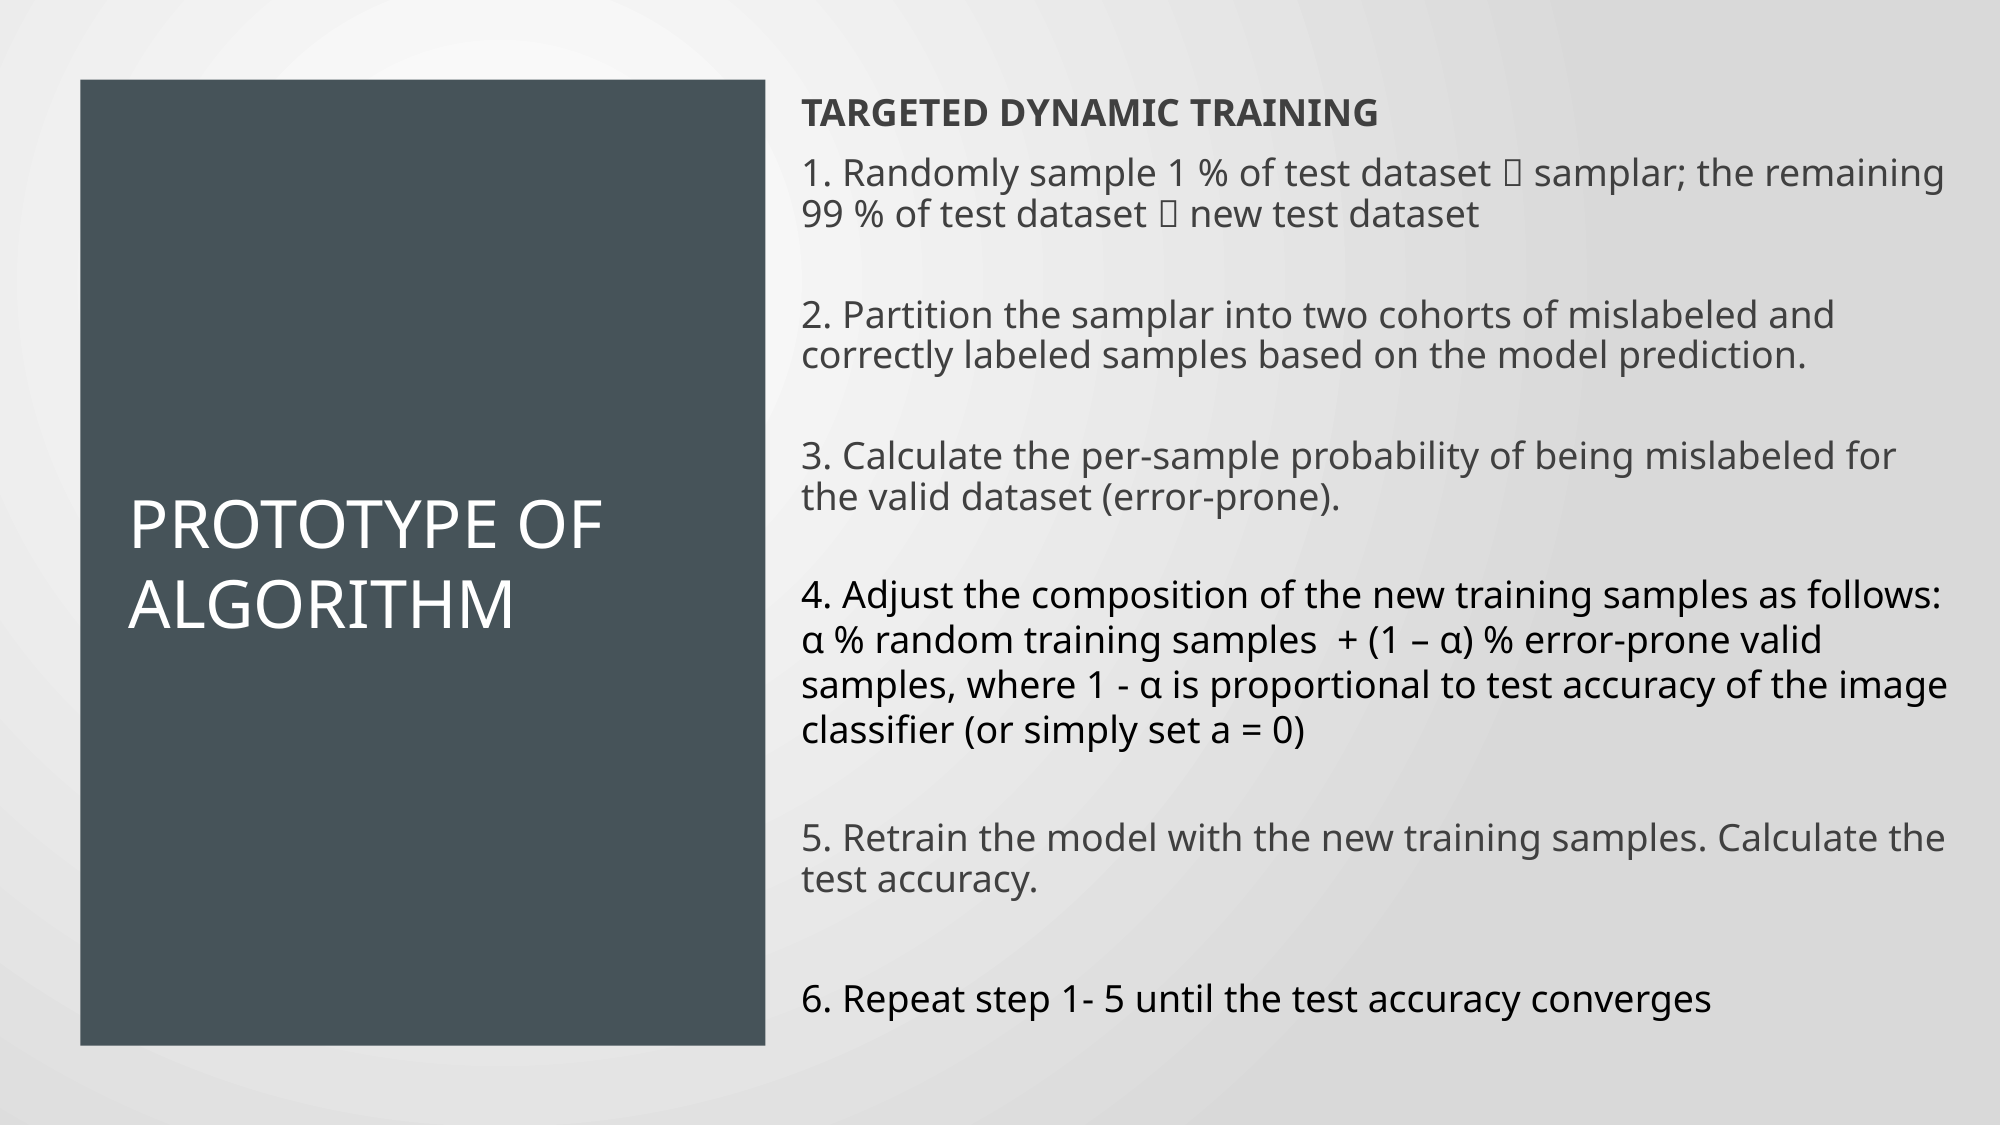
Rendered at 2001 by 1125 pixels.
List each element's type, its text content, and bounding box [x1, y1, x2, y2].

text_box [0, 0, 2000, 1125]
text_box [79, 78, 767, 1047]
text_box Prototype of algorithm [113, 182, 694, 942]
text_box TARGETED DYNAMIC TRAINING 1. Randomly sample 1 % of test dataset  samplar; the remaining 99 % of test dataset  new test dataset 2. Partition the samplar into two cohorts of mislabeled and correctly labeled samples based on the model prediction. 3. Calculate the per-sample probability of being mislabeled for the valid dataset (error-prone). 4. Adjust the composition of the new training samples as follows: α % random training samples + (1 – α) % error-prone valid samples, where 1 - α is proportional to test accuracy of the image classifier (or simply set a = 0) 5. Retrain the model with the new training samples. Calculate the test accuracy. 6. Repeat step 1- 5 until the test accuracy converges [785, 104, 1973, 1071]
